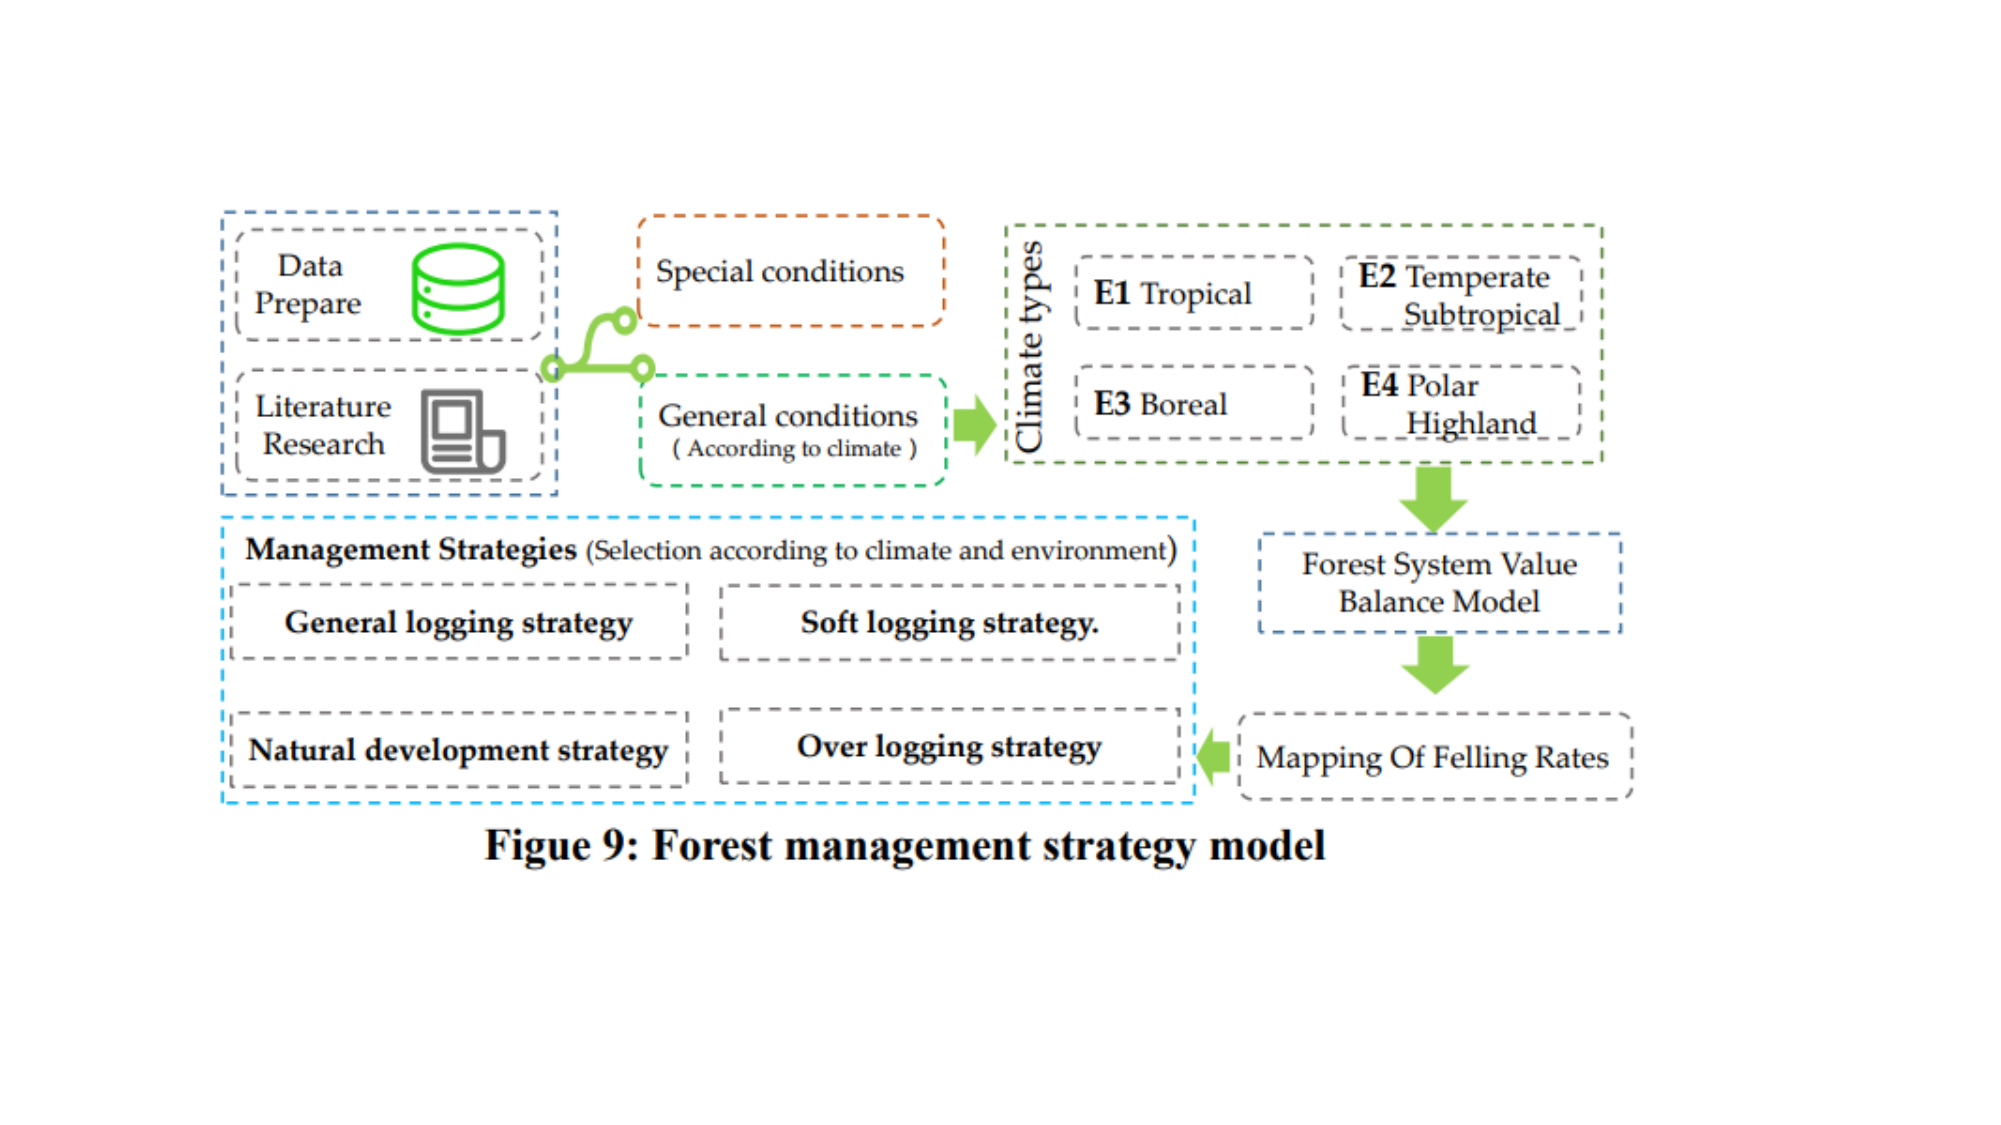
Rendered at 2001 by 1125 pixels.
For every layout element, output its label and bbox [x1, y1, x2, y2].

picture [172, 203, 1699, 922]
